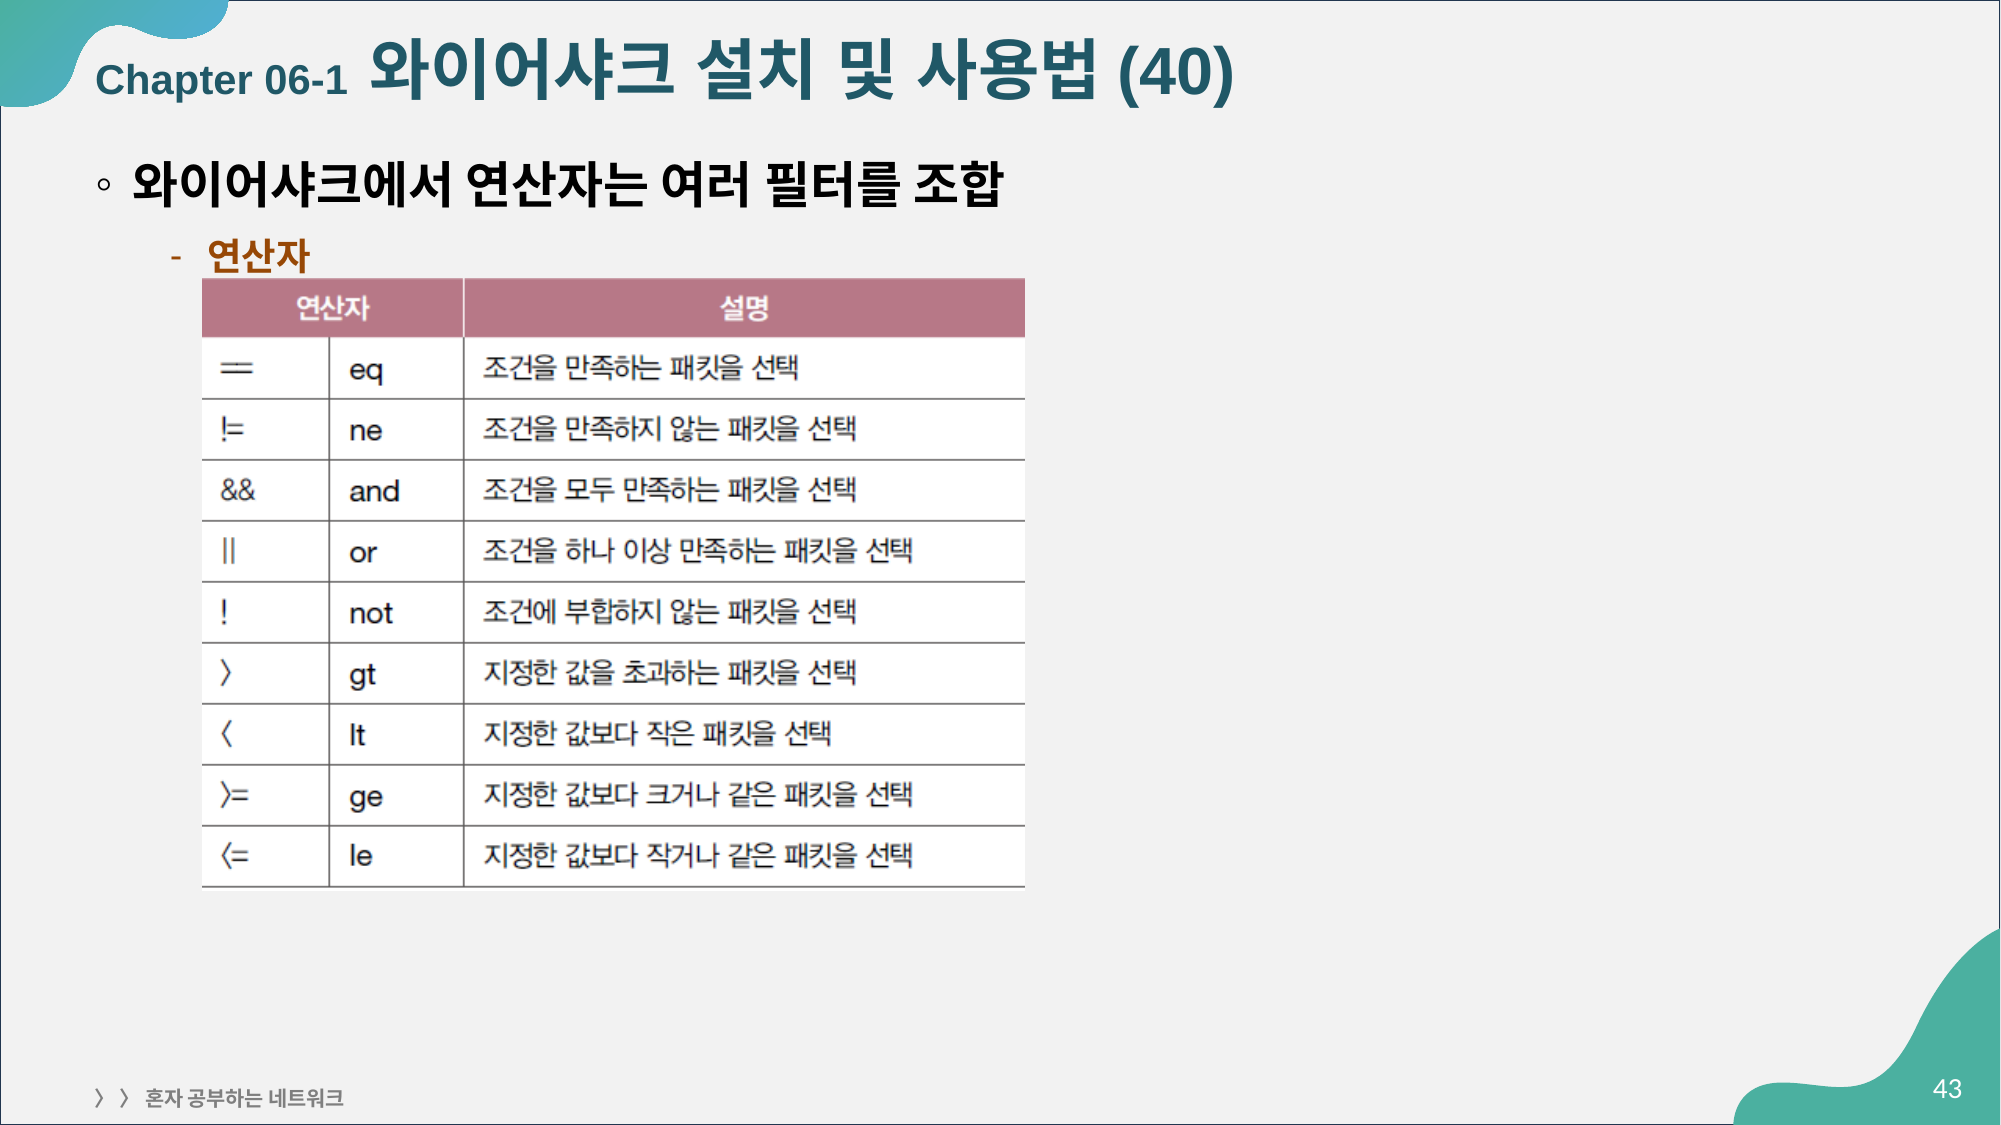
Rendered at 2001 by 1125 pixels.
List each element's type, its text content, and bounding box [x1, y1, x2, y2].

list 와이어샤크에서 연산자는 여러 필터를 조합 연산자 [79, 133, 1931, 1035]
footer 〉 〉 혼자 공부하는 네트워크 [79, 1078, 755, 1114]
title Chapter 06-1 와이어샤크 설치 및 사용법(40) [79, 17, 1931, 128]
slide_number ‹#› [1917, 1061, 1984, 1122]
picture [202, 277, 1025, 891]
